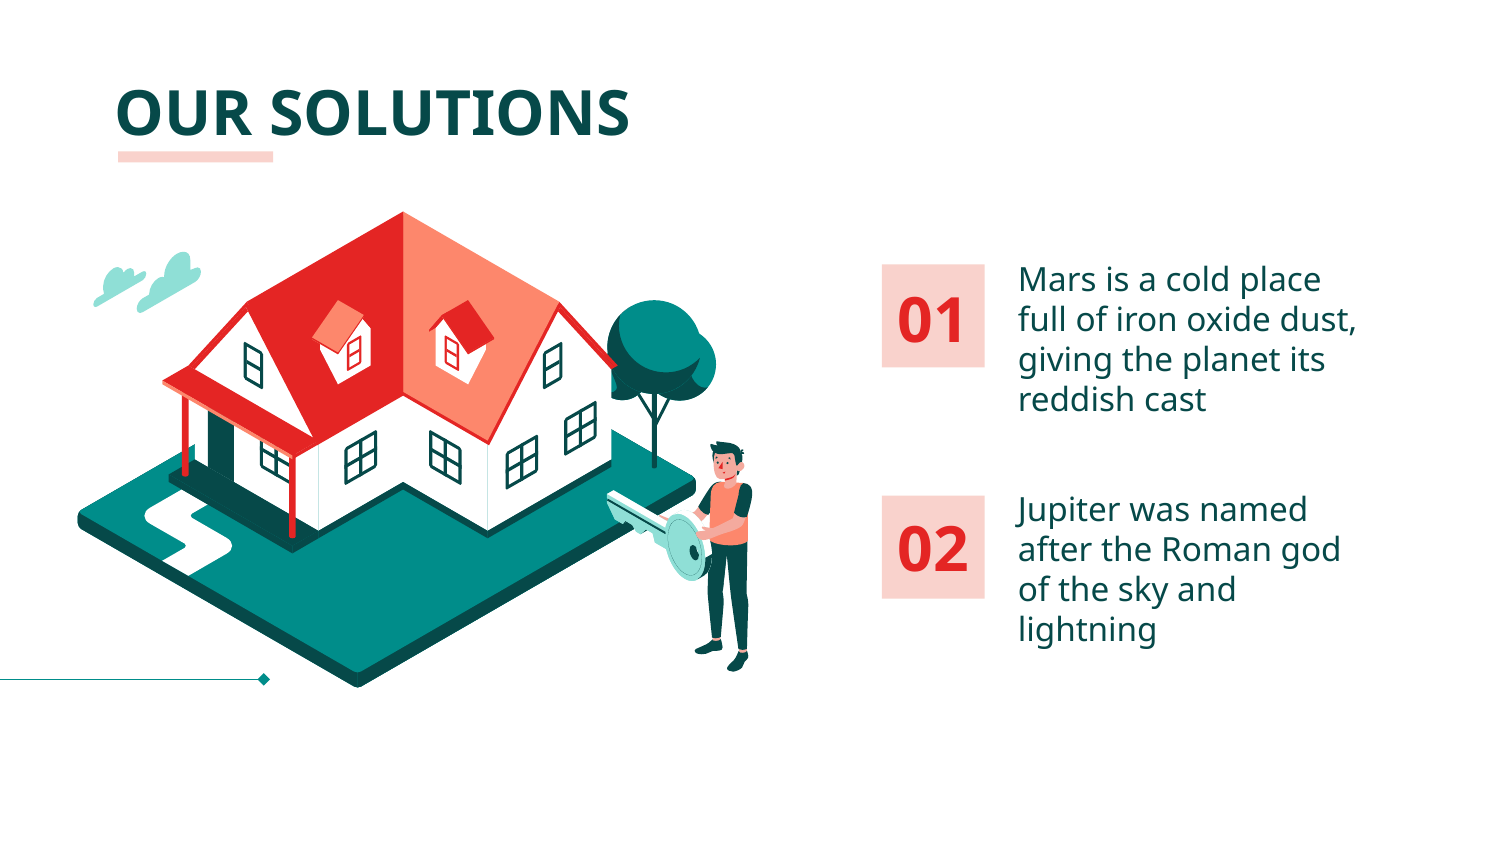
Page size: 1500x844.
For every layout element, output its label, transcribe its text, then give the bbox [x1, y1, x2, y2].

title 02 [870, 517, 996, 599]
title OUR SOLUTIONS [99, 58, 1498, 153]
title 01 [881, 288, 985, 371]
text_box [881, 264, 985, 288]
subtitle Mars is a cold place full of iron oxide dust, giving the planet its reddish cast [1002, 243, 1389, 426]
text_box [881, 495, 985, 517]
text_box [118, 151, 274, 163]
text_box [77, 211, 754, 688]
subtitle Jupiter was named after the Roman god of the sky and lightning [1002, 473, 1389, 656]
